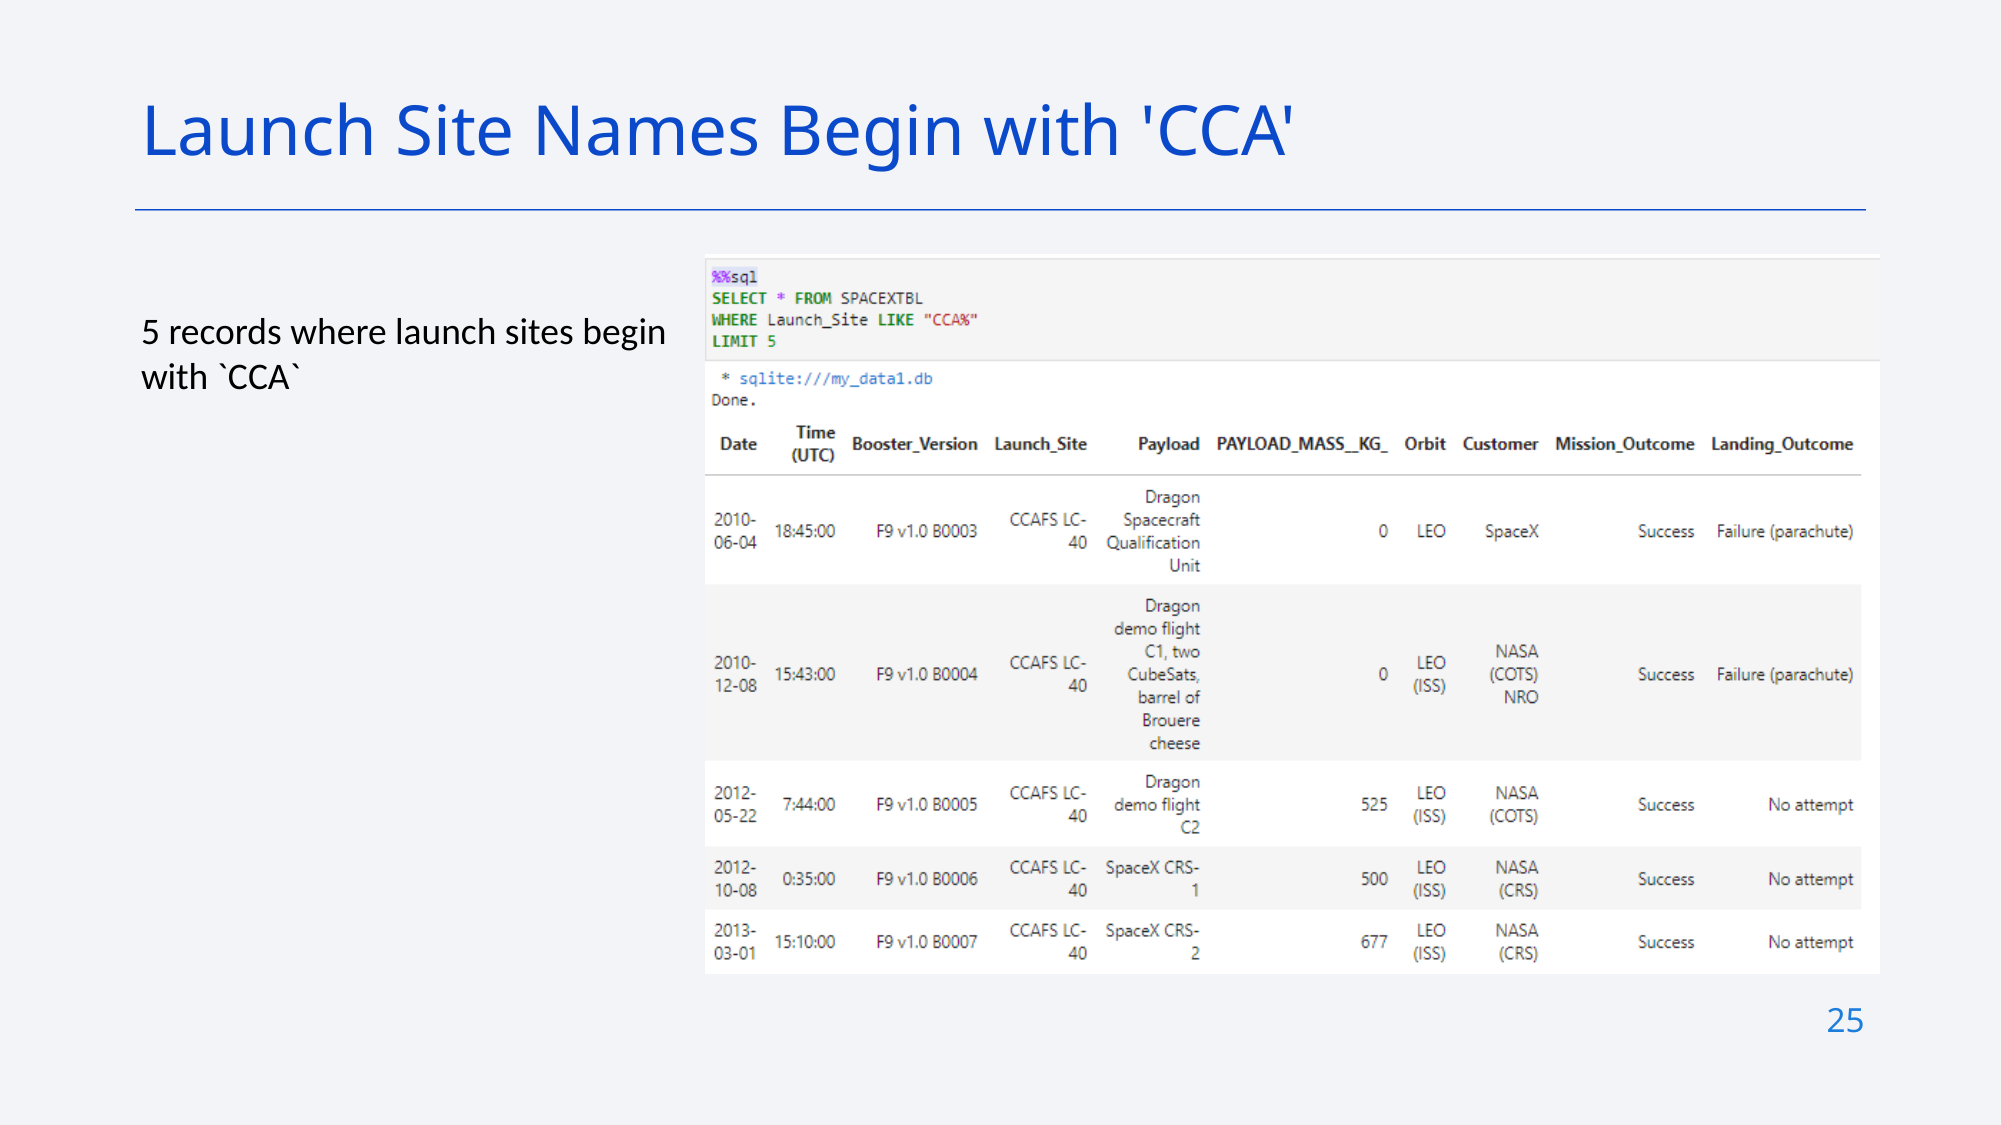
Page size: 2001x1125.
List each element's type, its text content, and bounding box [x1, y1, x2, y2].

list 5 records where launch sites begin with `CCA` [126, 299, 684, 1014]
picture [0, 0, 2001, 1125]
text_box Launch Site Names Begin with 'CCA' [126, 88, 1852, 179]
slide_number 25 [1429, 988, 1880, 1055]
